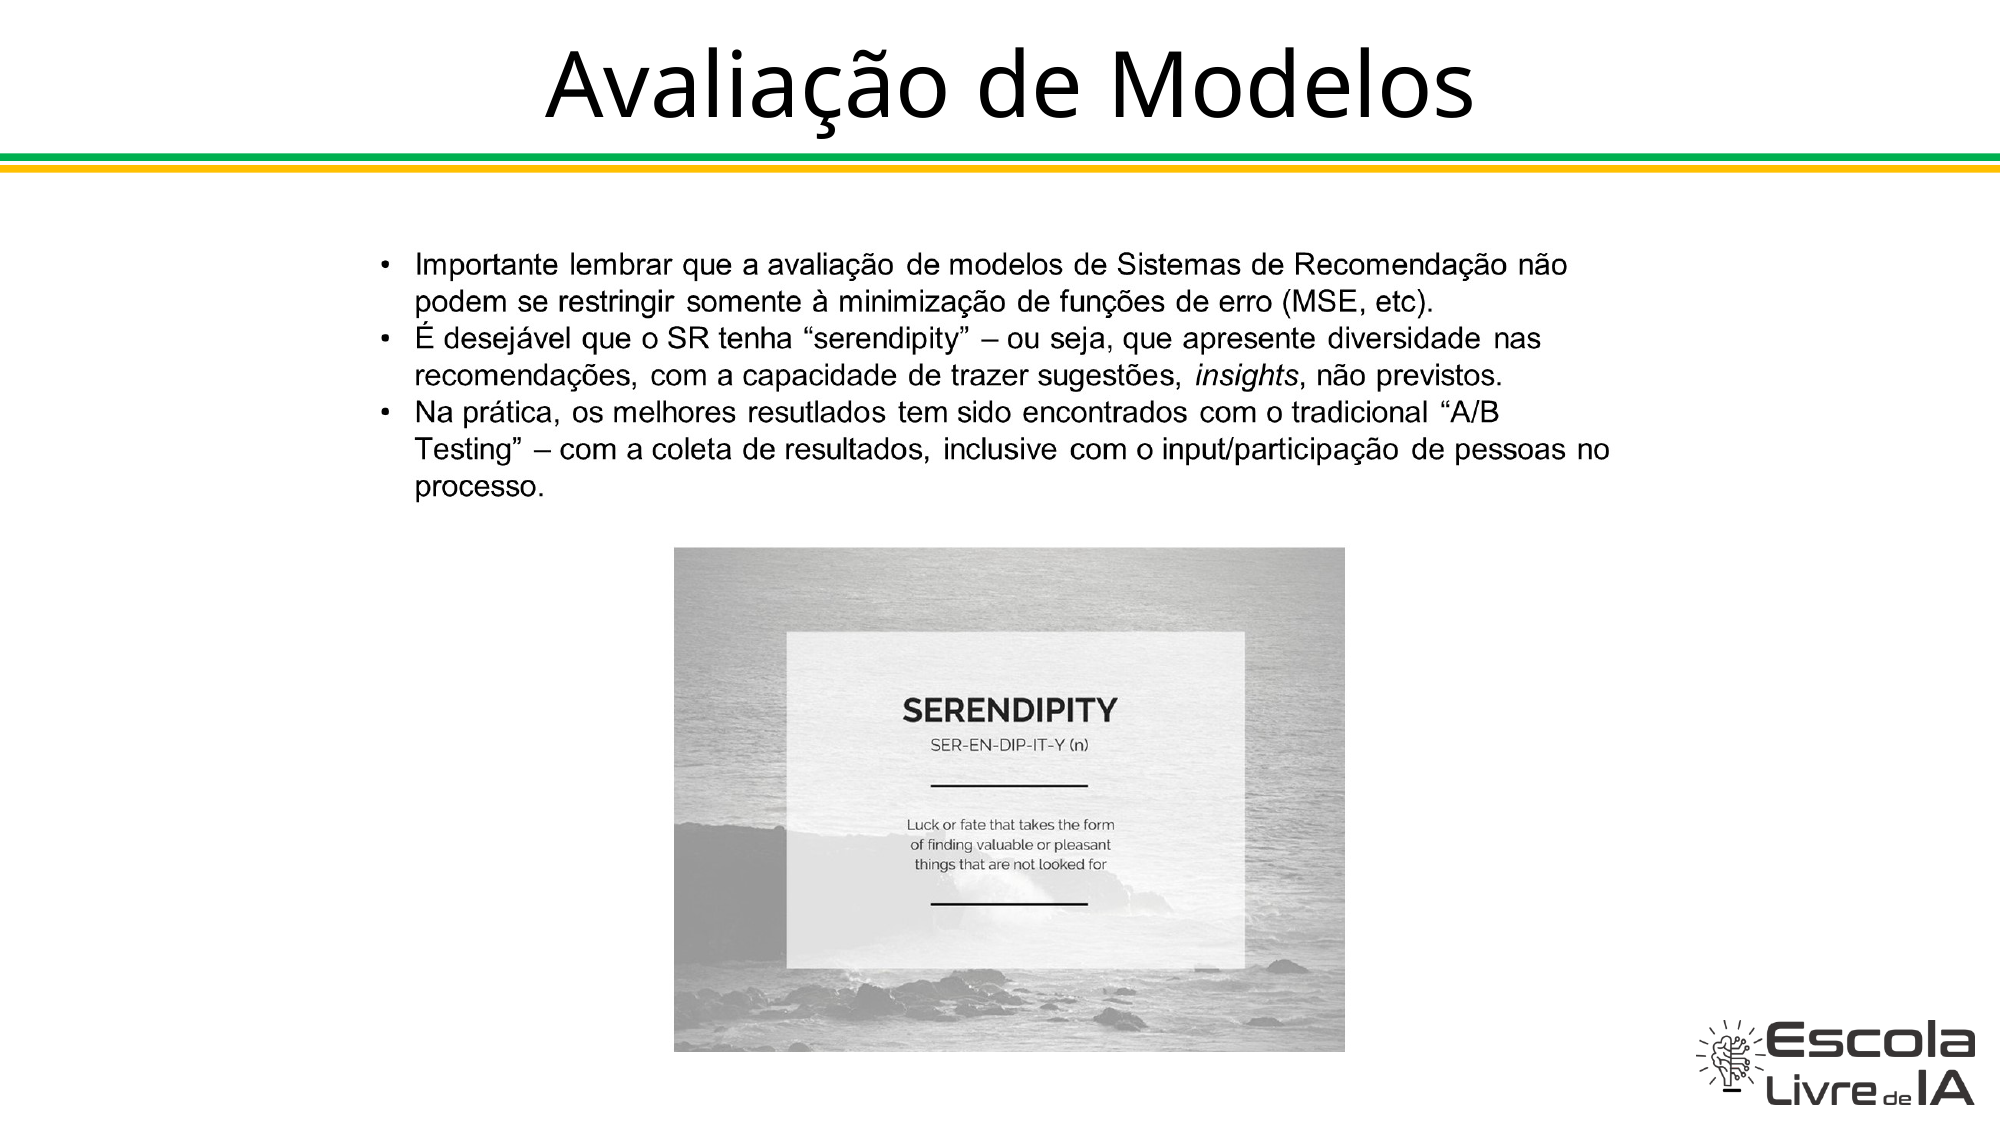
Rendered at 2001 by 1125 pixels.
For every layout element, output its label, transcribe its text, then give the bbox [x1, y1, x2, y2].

picture [1695, 1019, 1975, 1105]
picture [362, 235, 1638, 1052]
text_box Avaliação de Modelos [48, 30, 1975, 142]
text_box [0, 153, 2000, 173]
